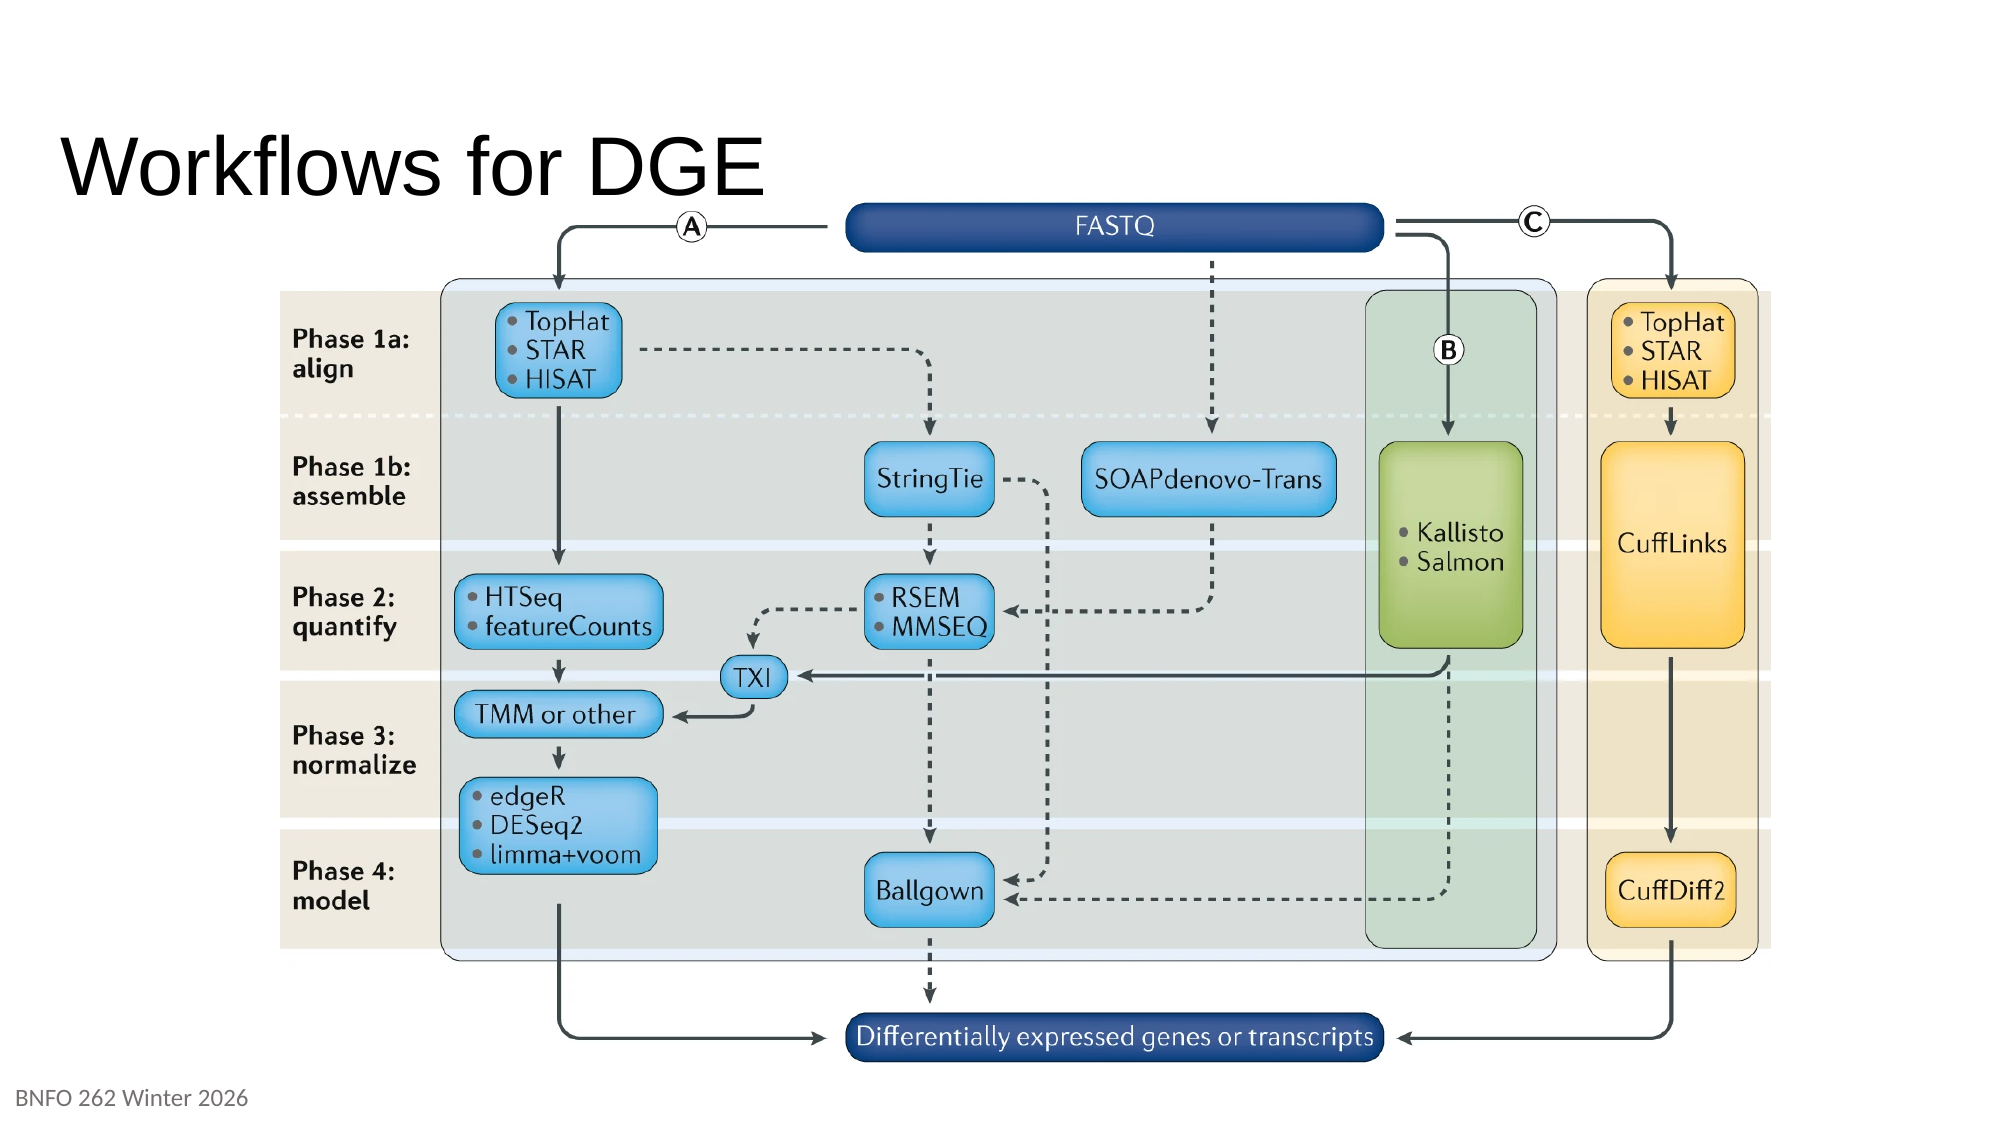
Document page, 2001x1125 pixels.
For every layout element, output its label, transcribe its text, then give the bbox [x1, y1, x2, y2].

text_box BNFO 262 Winter 2026​ [0, 1074, 280, 1125]
picture [280, 198, 1772, 1066]
title Workflows for DGE [45, 59, 1771, 278]
